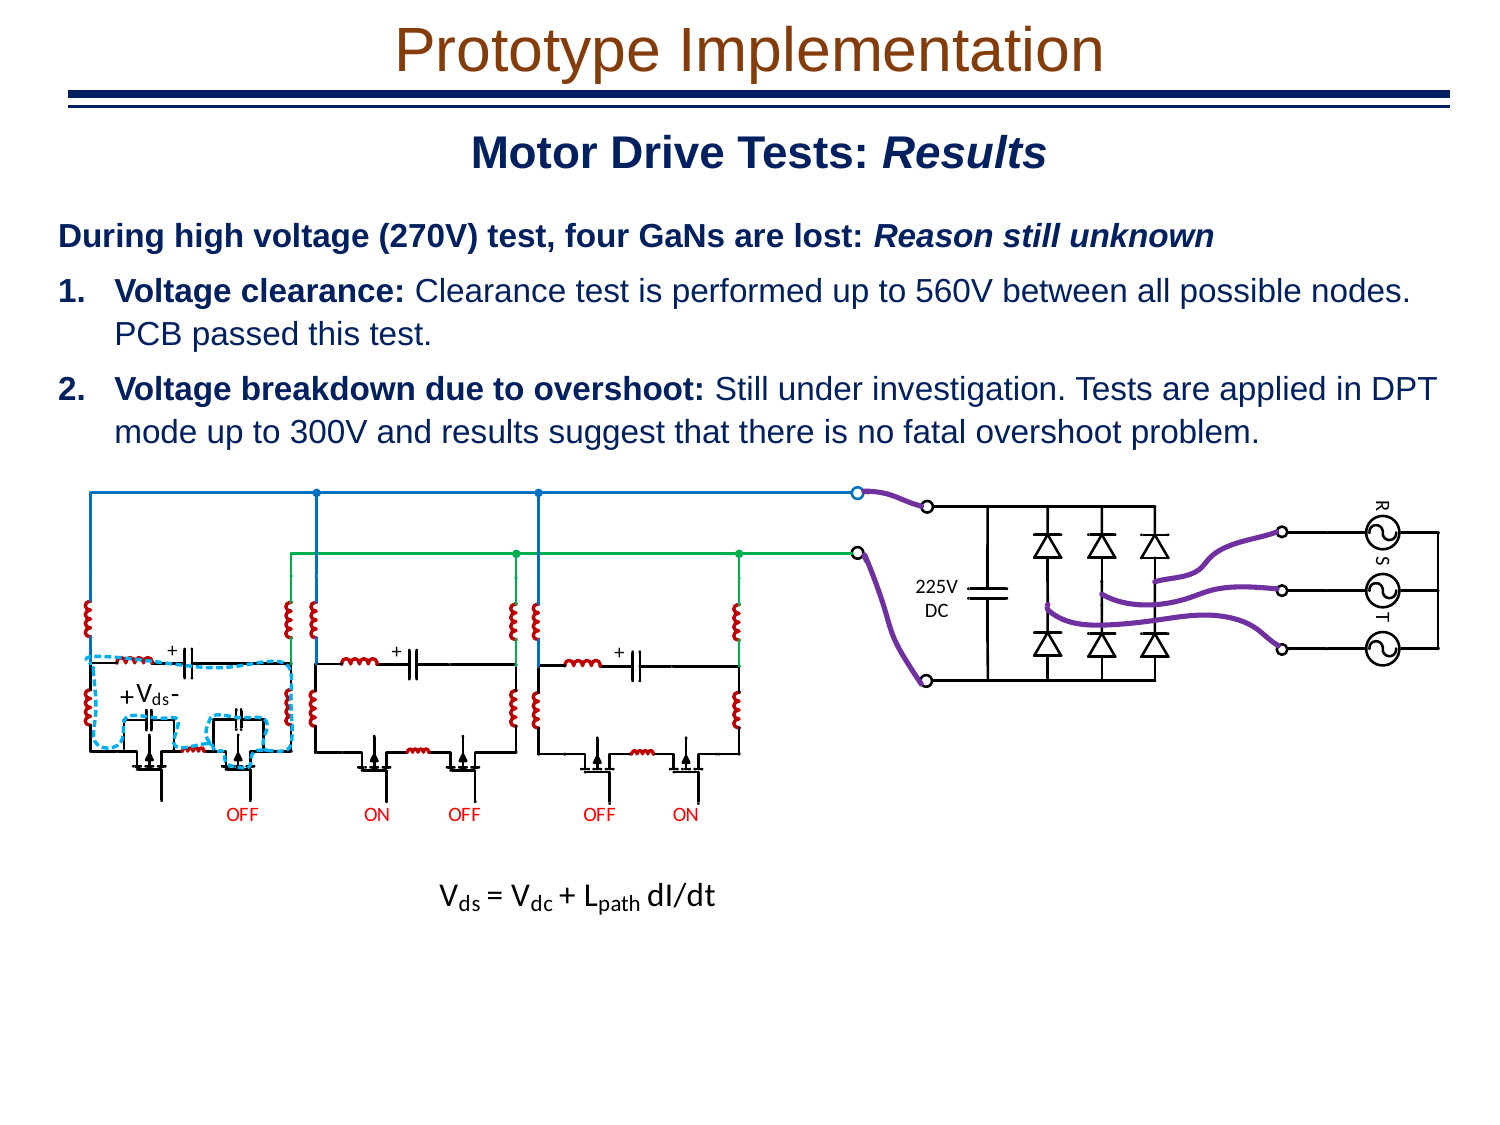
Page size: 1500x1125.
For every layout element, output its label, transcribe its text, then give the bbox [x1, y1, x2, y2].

text_box During high voltage (270V) test, four GaNs are lost: Reason still unknown Voltage clearance: Clearance test is performed up to 560V between all possible nodes. PCB passed this test. Voltage breakdown due to overshoot: Still under investigation. Tests are applied in DPT mode up to 300V and results suggest that there is no fatal overshoot problem. [43, 203, 1500, 458]
picture [79, 477, 1440, 934]
text_box Motor Drive Tests: Results [43, 111, 1475, 186]
text_box Prototype Implementation [0, 1, 1500, 92]
